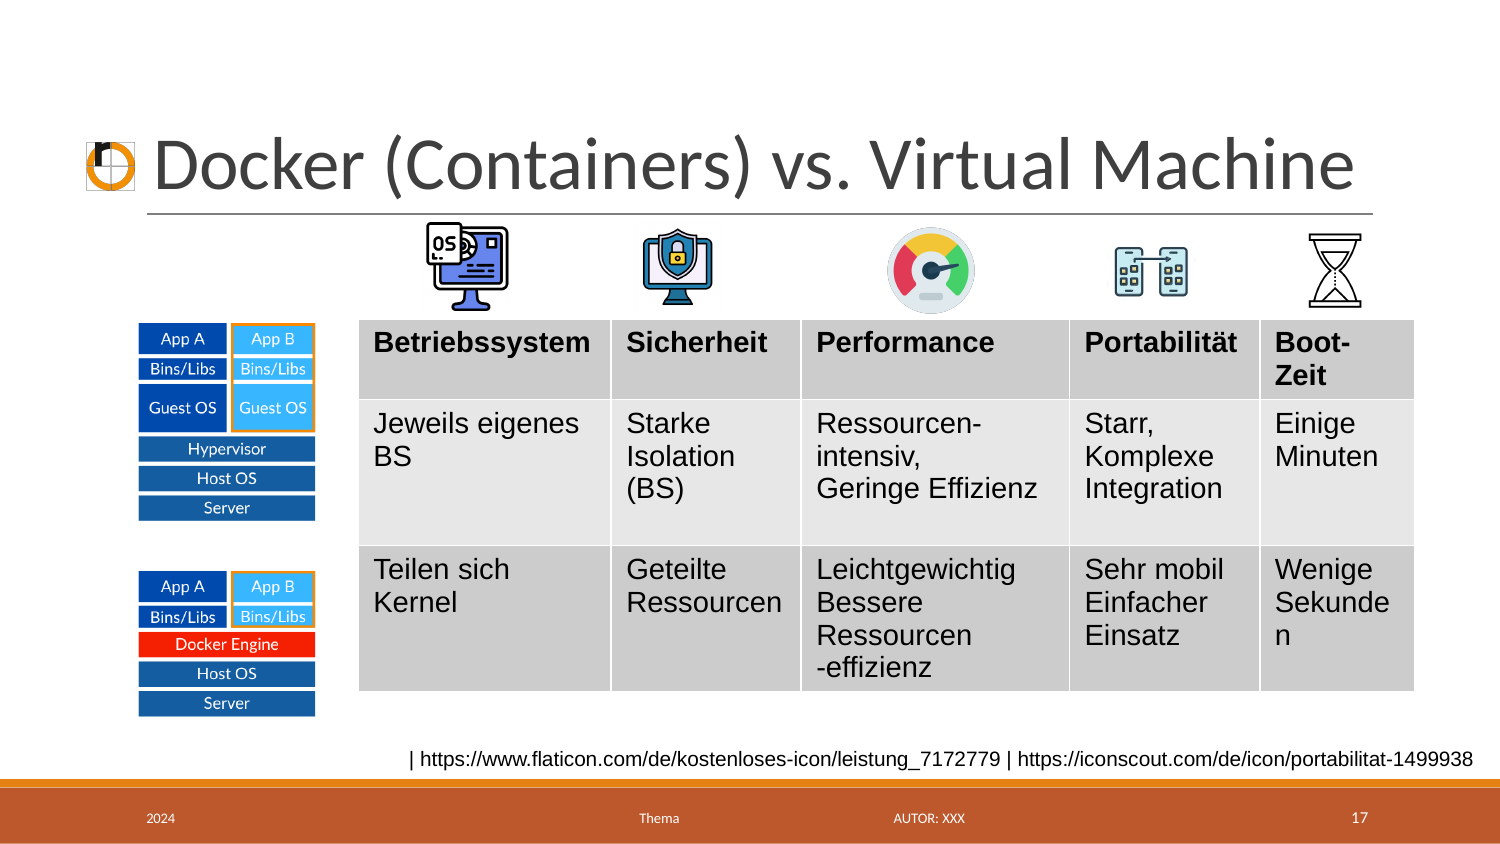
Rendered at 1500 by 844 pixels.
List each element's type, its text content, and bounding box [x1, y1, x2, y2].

table_cell Leichtgewichtig Bessere Ressourcen -effizienz [802, 546, 1069, 691]
picture [1106, 235, 1196, 307]
slide_number 2024 [135, 794, 440, 840]
table_cell Sehr mobil Einfacher Einsatz [1070, 546, 1259, 691]
picture [134, 318, 321, 723]
table_cell Starr, Komplexe Integration [1070, 400, 1259, 545]
picture [83, 141, 136, 191]
table_header Betriebssystem [359, 320, 610, 399]
picture [632, 222, 722, 312]
table_cell Teilen sich Kernel [359, 546, 610, 691]
picture [421, 222, 511, 312]
picture [886, 225, 976, 315]
title Docker (Containers) vs. Virtual Machine [141, 32, 1380, 211]
table_header Portabilität [1070, 320, 1259, 399]
footer Thema AUTOR: XXX [453, 794, 1152, 840]
picture [1290, 225, 1380, 315]
table_cell Ressourcen-intensiv, Geringe Effizienz [802, 400, 1069, 545]
table_header Boot-Zeit [1261, 320, 1414, 399]
table_header Performance [802, 320, 1069, 399]
table_cell Jeweils eigenes BS [359, 400, 610, 545]
text_box | https://www.flaticon.com/de/kostenloses-icon/leistung_7172779 | https://iconscout.com/de/icon/portabilitat-1499938 [0, 738, 1500, 778]
table_cell Einige Minuten [1261, 400, 1414, 545]
table_header Sicherheit [612, 320, 800, 399]
table_cell Starke Isolation (BS) [612, 400, 800, 545]
slide_number 17 [1218, 794, 1380, 840]
table_cell Wenige Sekunden [1261, 546, 1414, 691]
table_cell Geteilte Ressourcen [612, 546, 800, 691]
